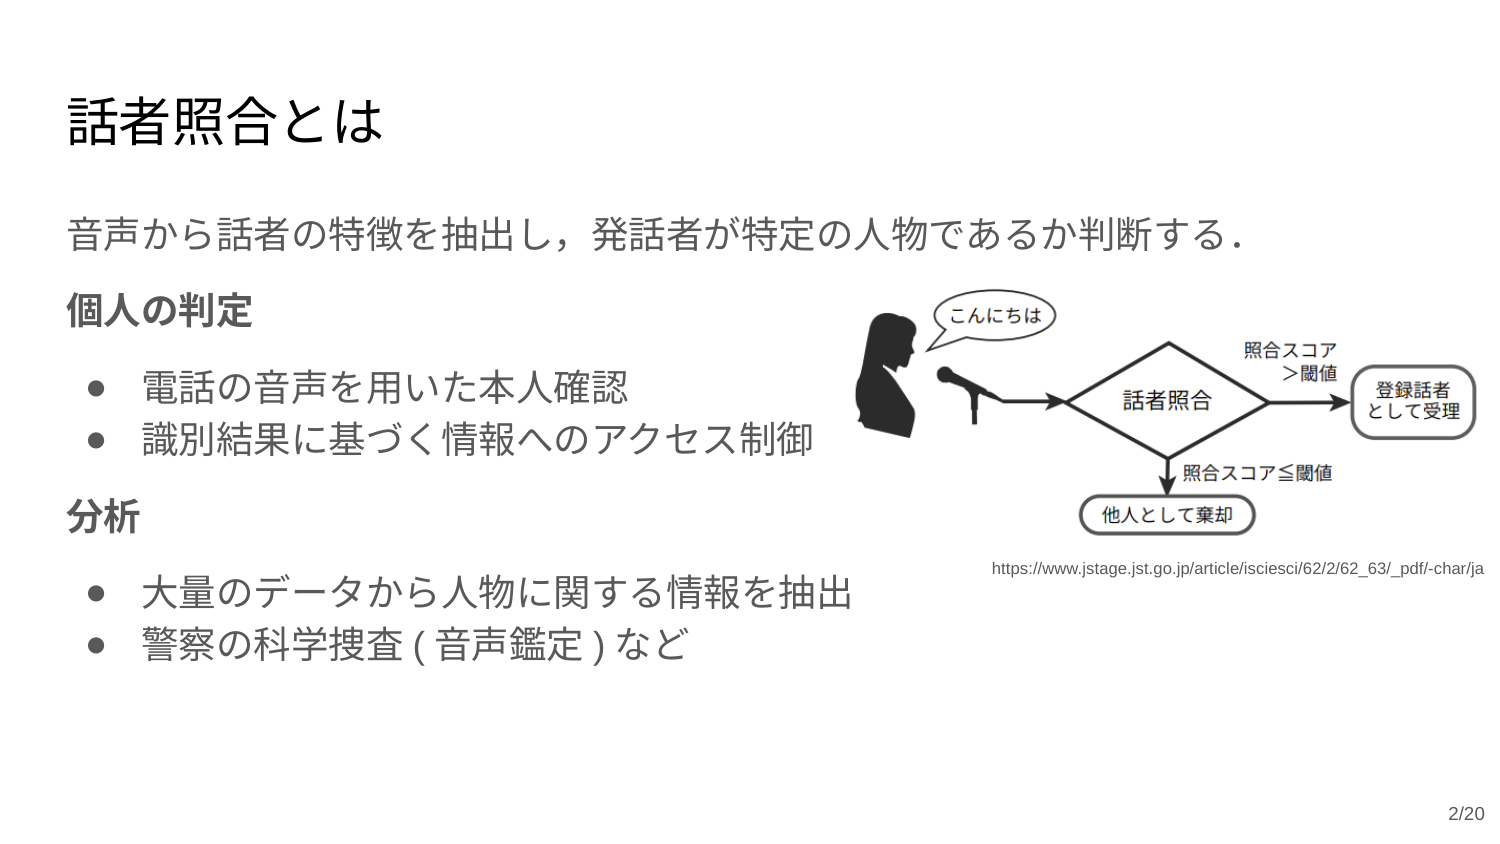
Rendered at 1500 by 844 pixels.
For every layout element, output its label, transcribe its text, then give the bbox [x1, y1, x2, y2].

list 音声から話者の特徴を抽出し，発話者が特定の人物であるか判断する． 個人の判定 電話の音声を用いた本人確認 識別結果に基づく情報へのアクセス制御 分析 大量のデータから人物に関する情報を抽出 警察の科学捜査(音声鑑定)など [51, 189, 1449, 750]
picture [839, 269, 1490, 544]
title 話者照合とは [51, 72, 1449, 167]
text_box https://www.jstage.jst.go.jp/article/isciesci/62/2/62_63/_pdf/-char/ja [888, 543, 1500, 587]
text_box 2/20 [1345, 790, 1500, 836]
